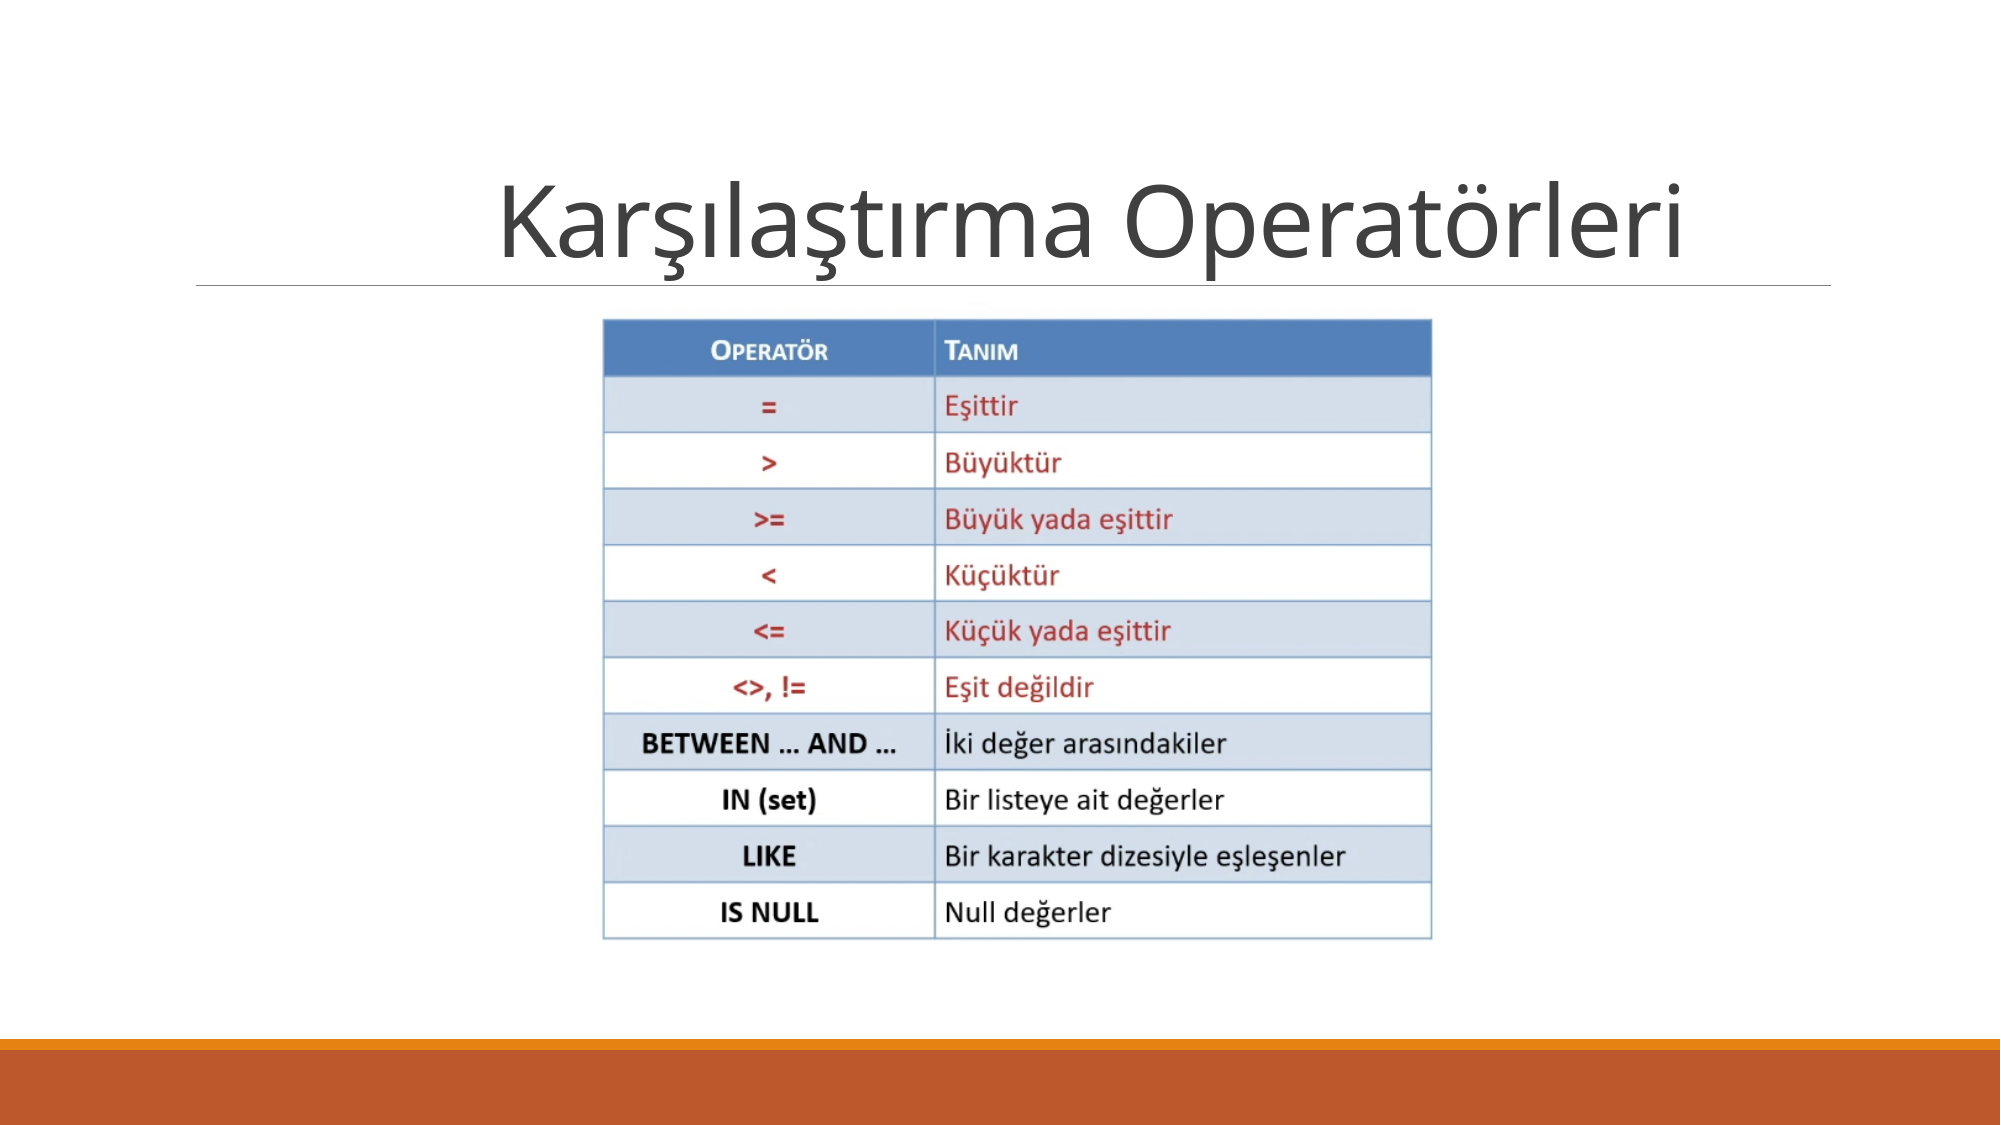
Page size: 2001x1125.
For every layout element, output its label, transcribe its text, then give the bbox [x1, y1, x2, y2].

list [564, 302, 1446, 964]
title Karşılaştırma Operatörleri [180, 47, 1830, 285]
